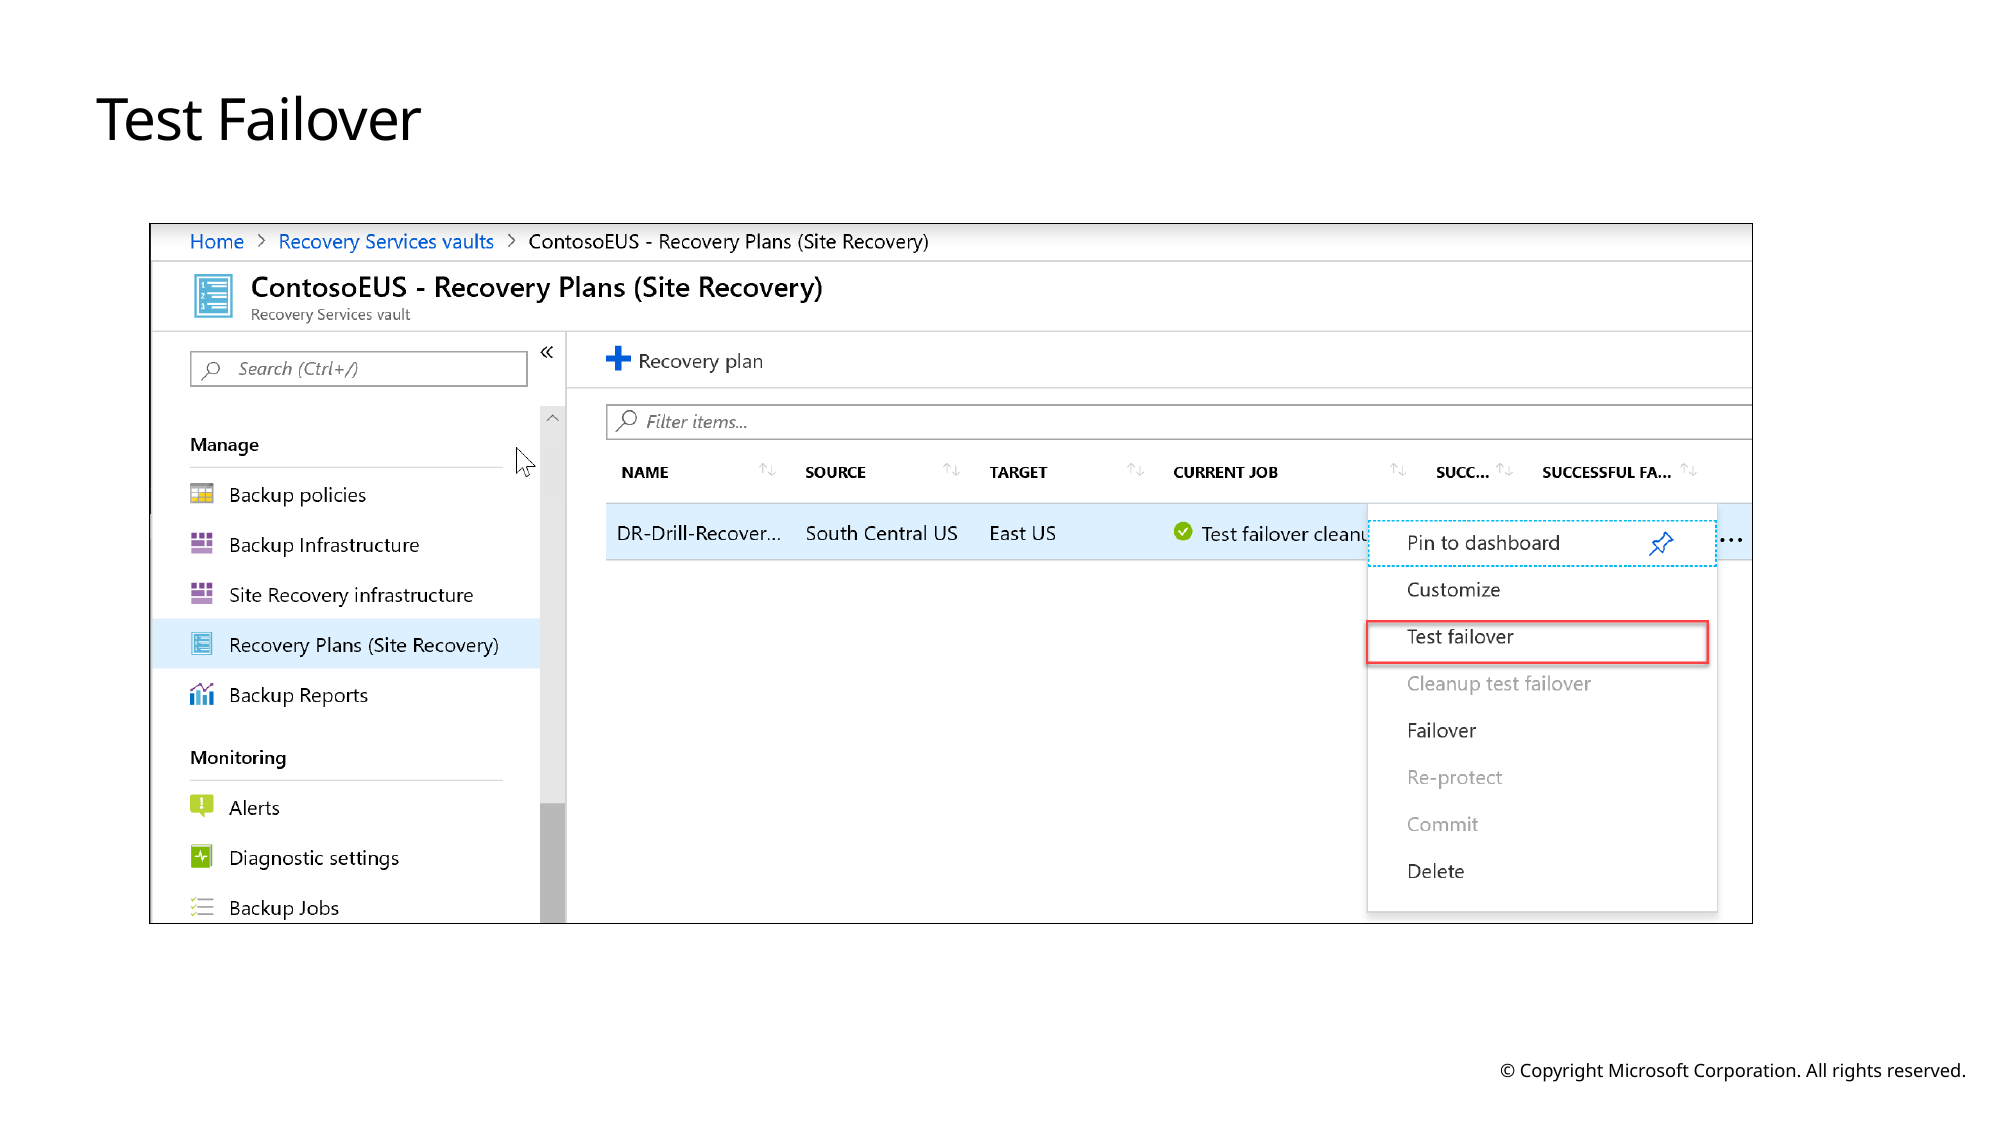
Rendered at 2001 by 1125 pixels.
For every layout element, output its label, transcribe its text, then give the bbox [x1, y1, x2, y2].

title Test Failover [96, 75, 1904, 146]
picture [149, 223, 1753, 924]
